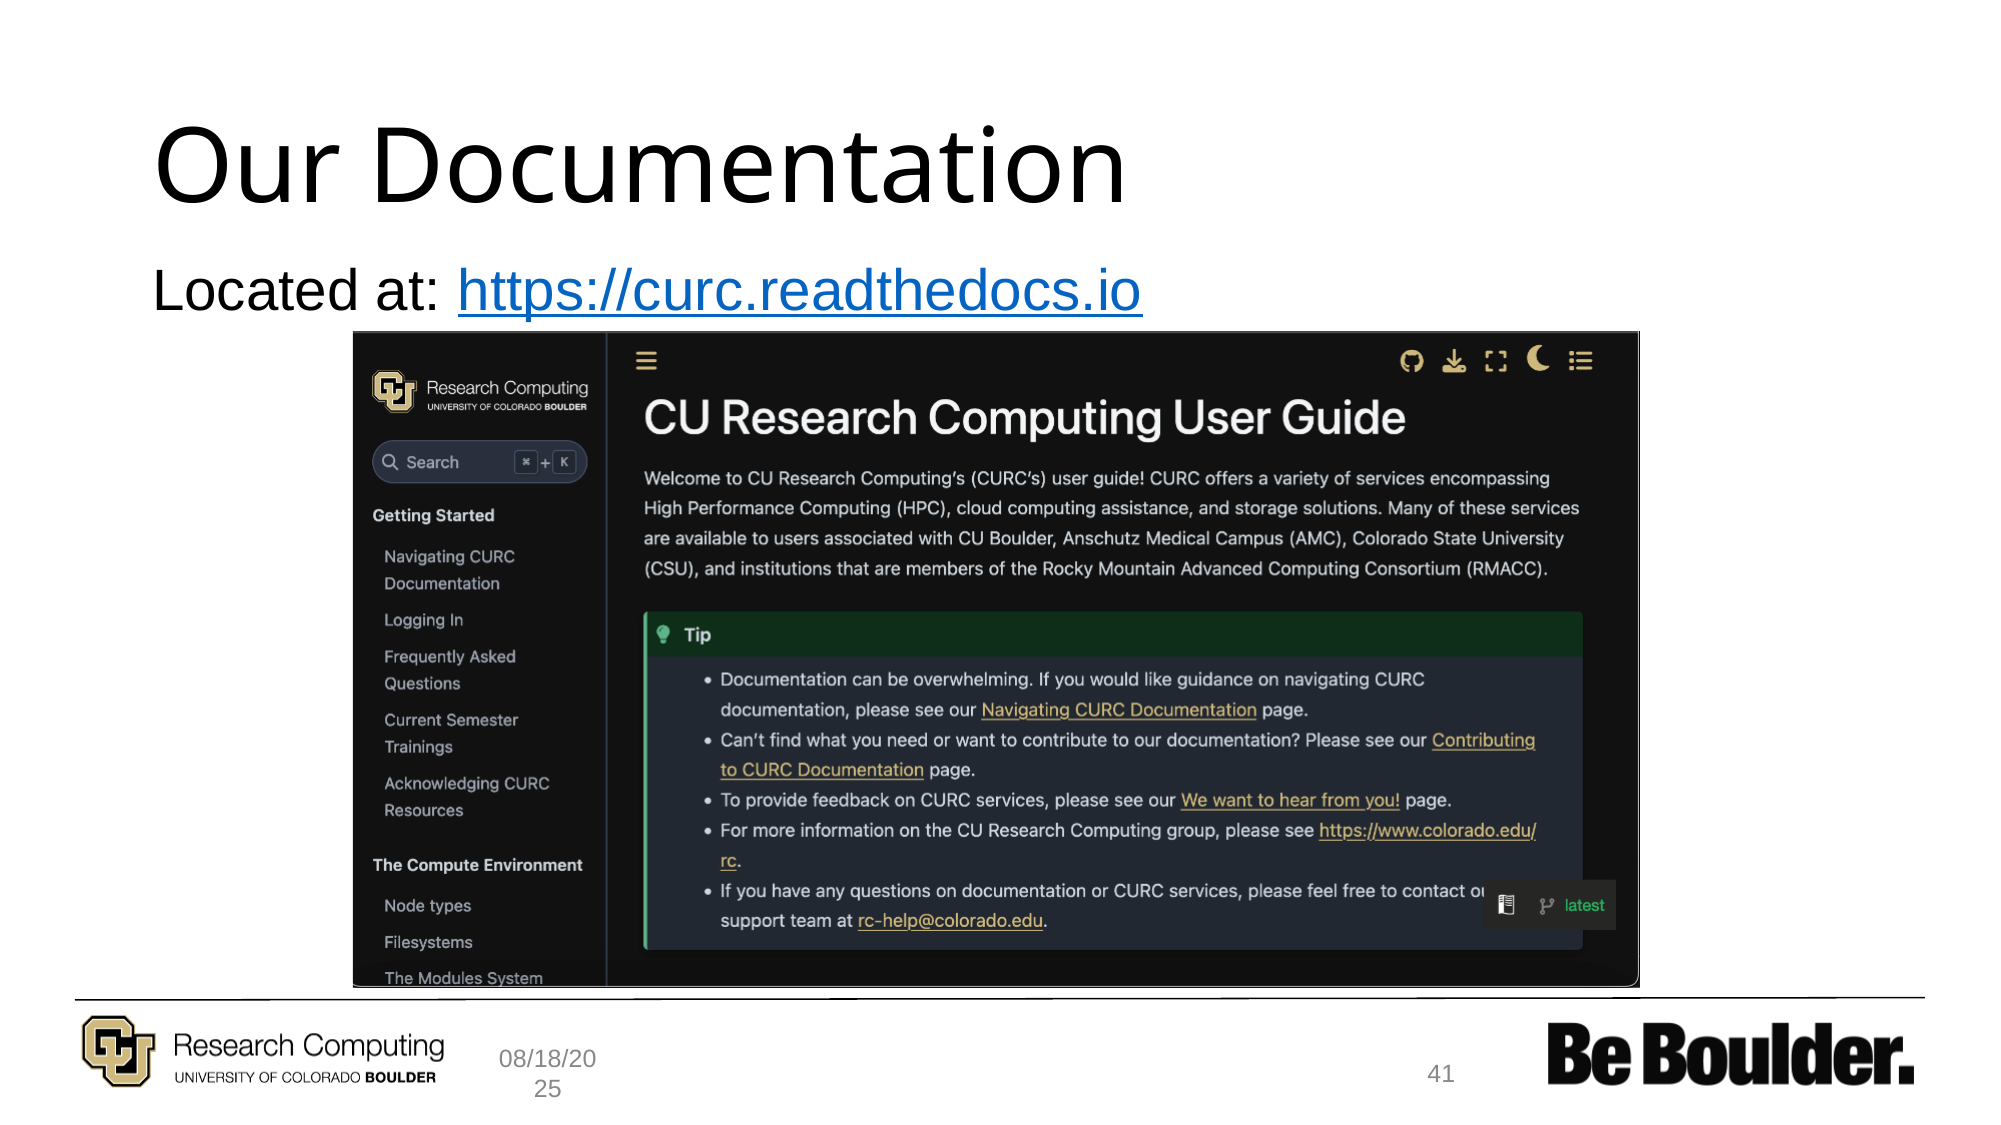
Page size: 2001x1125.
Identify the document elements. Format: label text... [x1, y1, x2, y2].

picture [81, 1015, 444, 1088]
picture [352, 330, 1642, 988]
text_box Located at: https://curc.readthedocs.io [137, 245, 1863, 330]
title Our Documentation [137, 59, 1863, 245]
slide_number 41 [1412, 1042, 1525, 1103]
picture [1524, 1015, 1938, 1088]
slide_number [480, 1042, 615, 1103]
